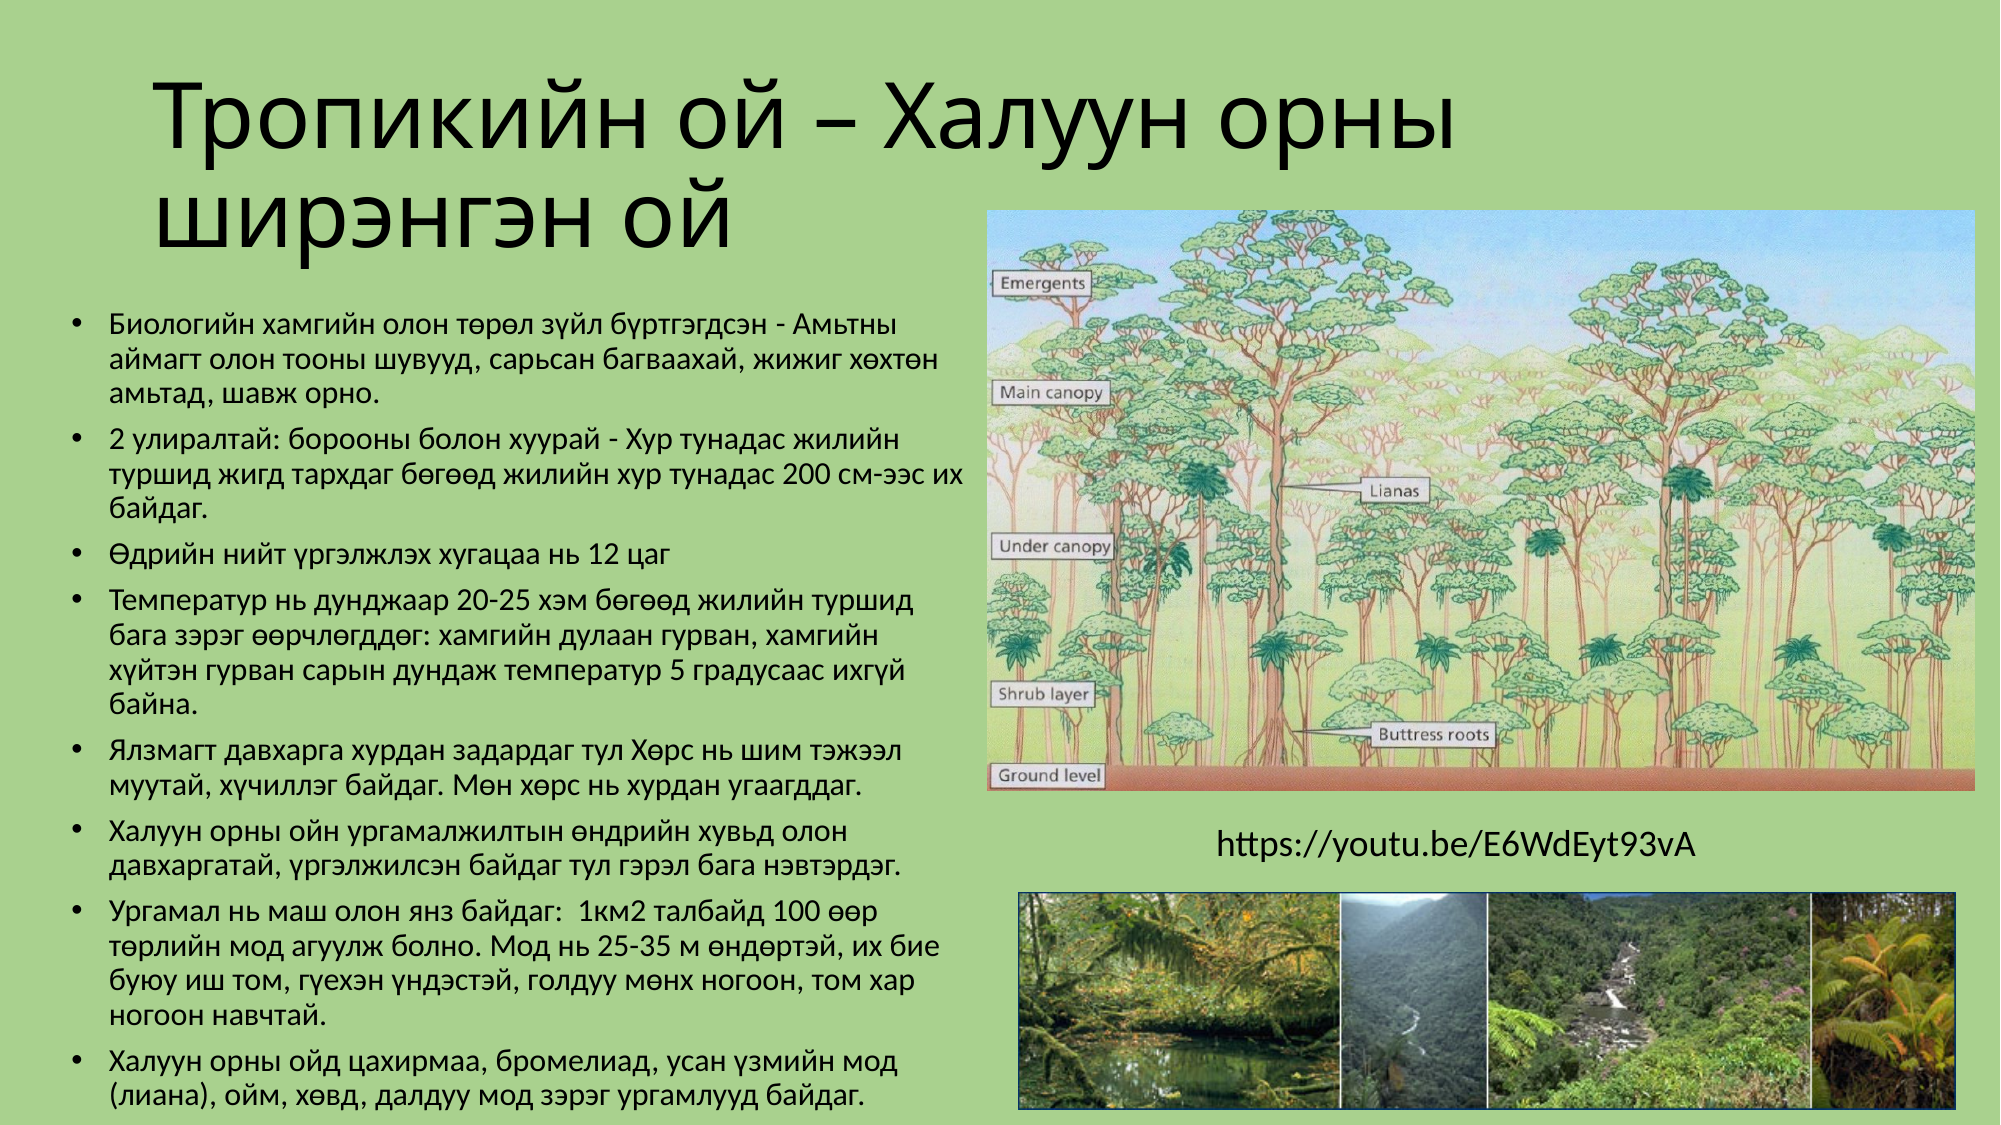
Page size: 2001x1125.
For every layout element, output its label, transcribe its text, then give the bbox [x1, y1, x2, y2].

text_box https://youtu.be/E6WdEyt93vA [1201, 811, 1773, 872]
list Биологийн хамгийн олон төрөл зүйл бүртгэгдсэн - Амьтны аймагт олон тооны шувууд, сарьсан багваахай, жижиг хөхтөн амьтад, шавж орно. 2 улиралтай: борооны болон хуурай - Хур тунадас жилийн туршид жигд тархдаг бөгөөд жилийн хур тунадас 200 см-ээс их байдаг. Өдрийн нийт үргэлжлэх хугацаа нь 12 цаг Температур нь дунджаар 20-25 хэм бөгөөд жилийн туршид бага зэрэг өөрчлөгддөг: хамгийн дулаан гурван, хамгийн хүйтэн гурван сарын дундаж температур 5 градусаас ихгүй байна. Ялзмагт давхарга хурдан задардаг тул Хөрс нь шим тэжээл муутай, хүчиллэг байдаг. Мөн хөрс нь хурдан угаагддаг. Халуун орны ойн ургамалжилтын өндрийн хувьд олон давхаргатай, үргэлжилсэн байдаг тул гэрэл бага нэвтэрдэг. Ургамал нь маш олон янз байдаг: 1км2 талбайд 100 өөр төрлийн мод агуулж болно. Мод нь 25-35 м өндөртэй, их бие буюу иш том, гүехэн үндэстэй, голдуу мөнх ногоон, том хар ногоон навчтай. Халуун орны ойд цахирмаа, бромелиад, усан үзмийн мод (лиана), ойм, хөвд, далдуу мод зэрэг ургамлууд байдаг. [56, 299, 988, 1125]
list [987, 210, 1975, 791]
picture [1018, 892, 1956, 1110]
title Тропикийн ой – Халуун орны ширэнгэн ой [137, 59, 1863, 278]
